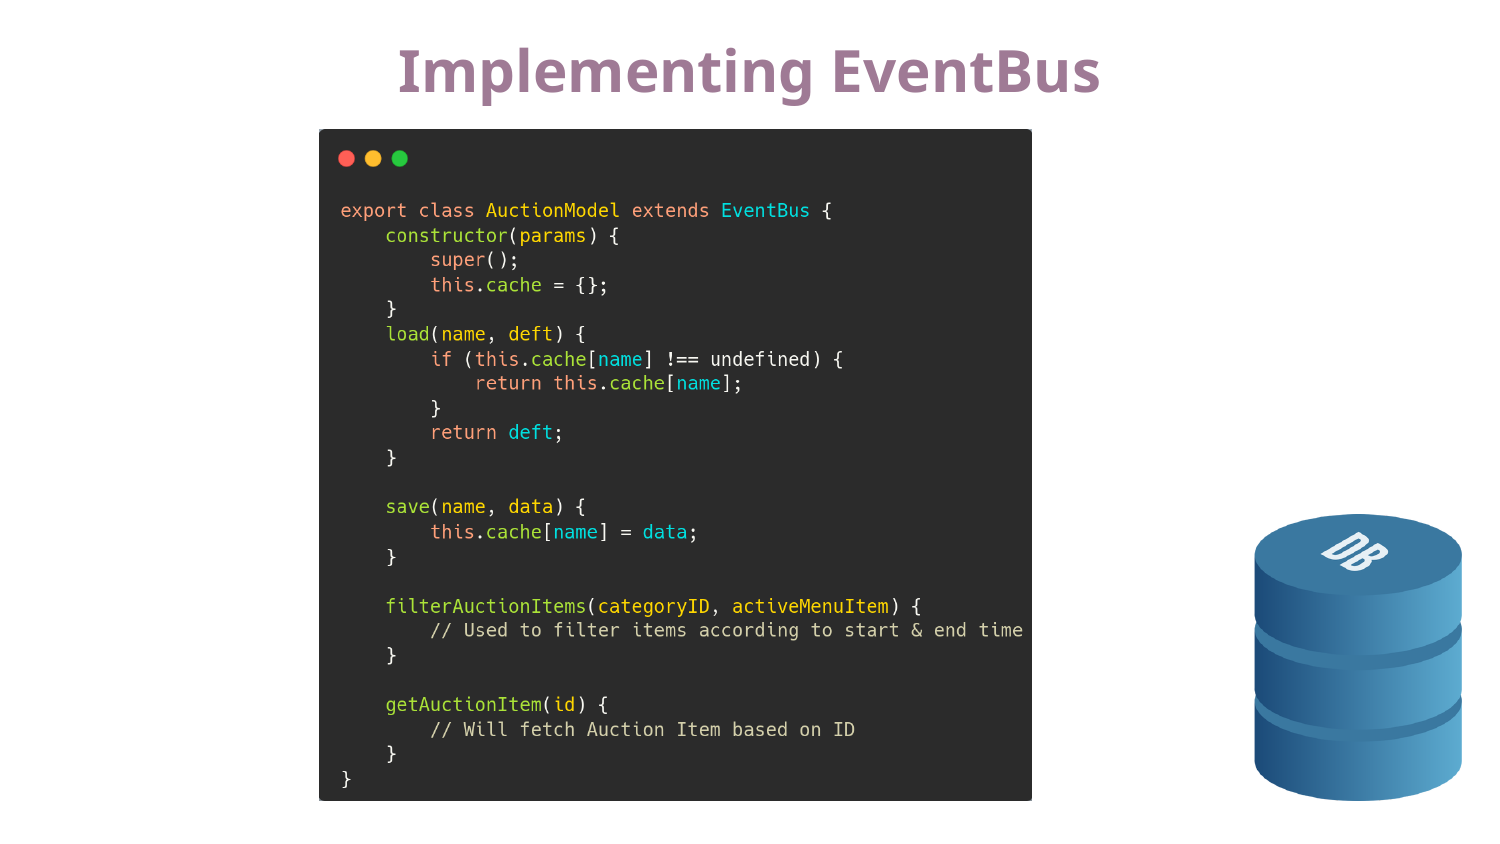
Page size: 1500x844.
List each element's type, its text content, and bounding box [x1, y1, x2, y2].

title Implementing EventBus [51, 18, 1449, 113]
picture [318, 129, 1032, 802]
picture [1254, 513, 1463, 802]
